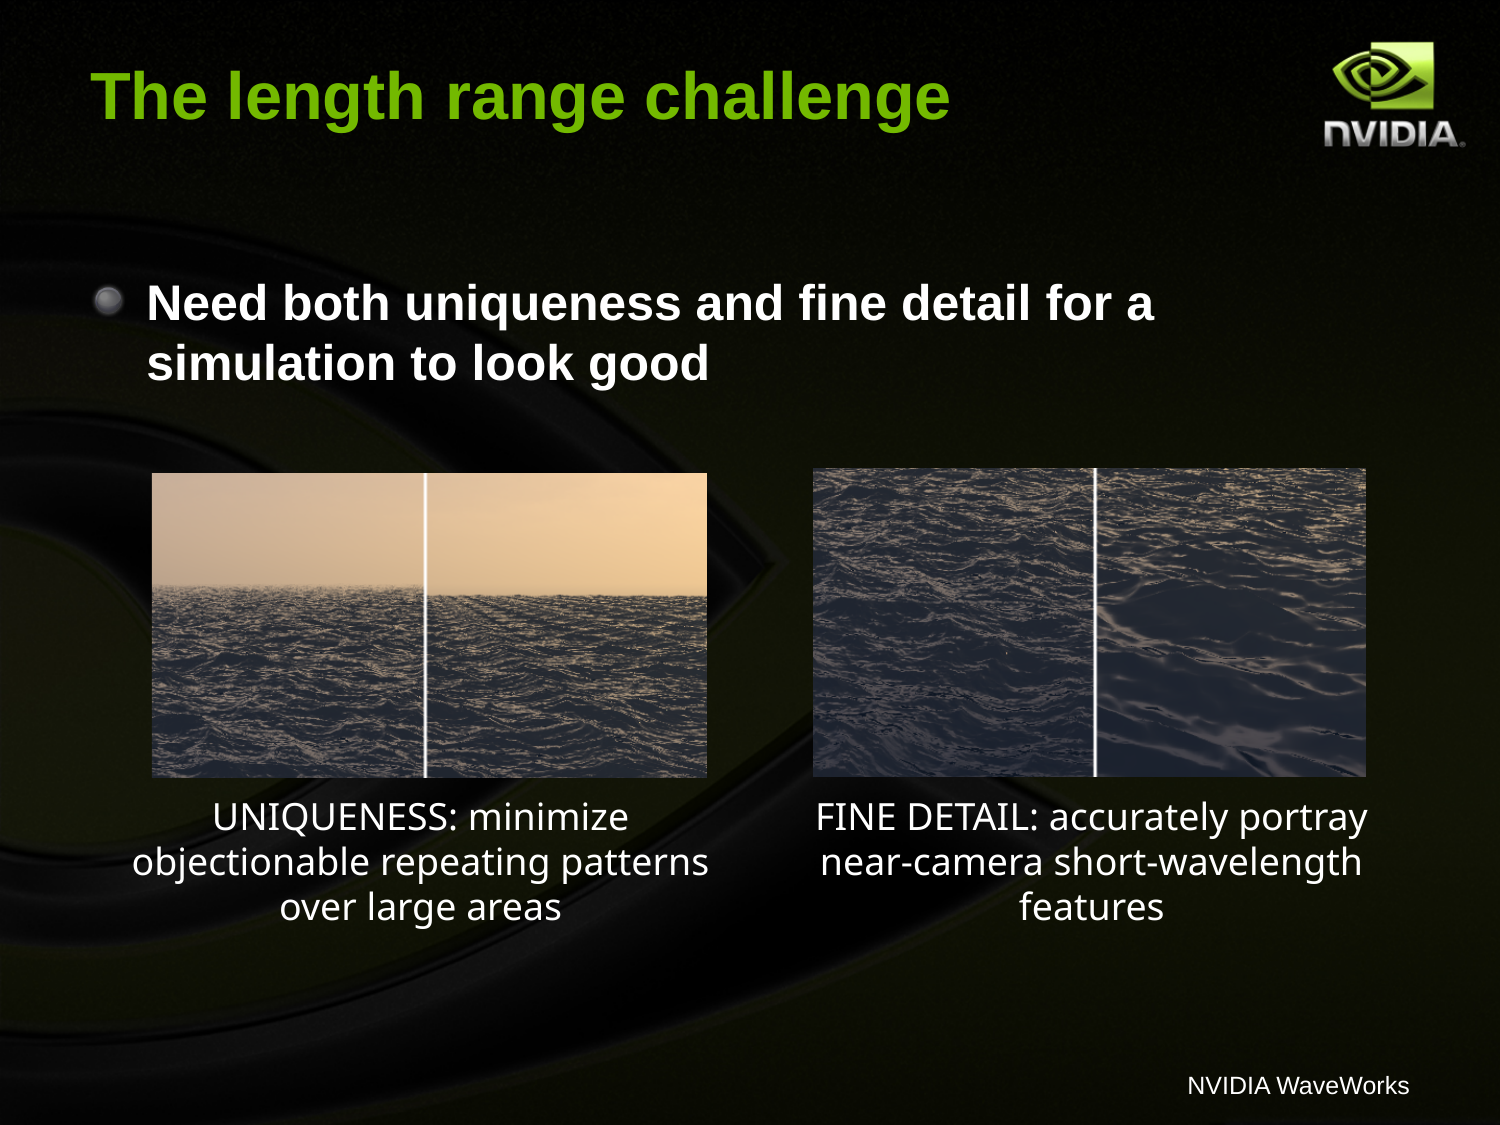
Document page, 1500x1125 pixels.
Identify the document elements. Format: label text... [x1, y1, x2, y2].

list Need both uniqueness and fine detail for a simulation to look good [74, 262, 1426, 1038]
text_box FINE DETAIL: accurately portray near-camera short-wavelength features [758, 785, 1425, 981]
title The length range challenge [74, 44, 1288, 141]
picture [0, 0, 1500, 1125]
text_box UNIQUENESS: minimize objectionable repeating patterns over large areas [87, 785, 754, 981]
